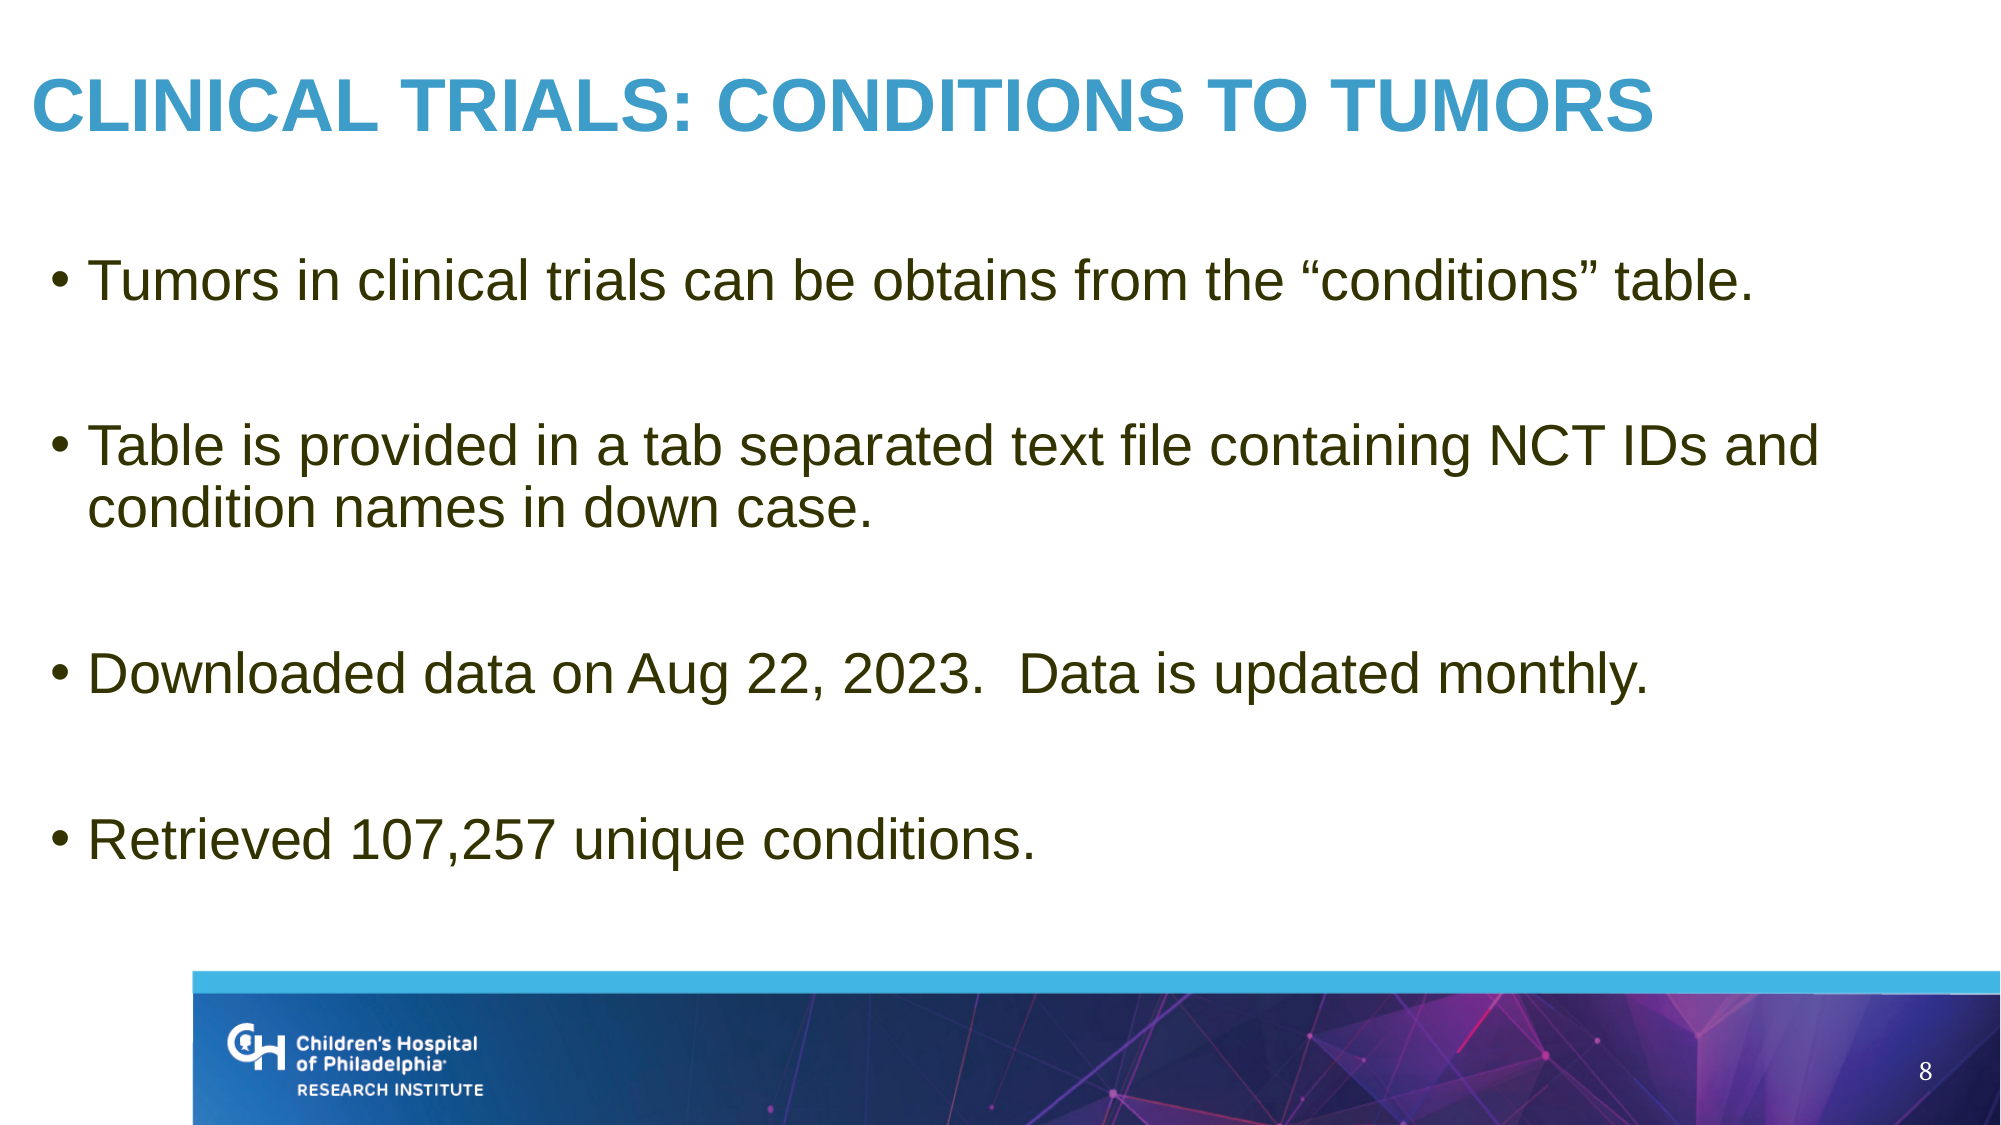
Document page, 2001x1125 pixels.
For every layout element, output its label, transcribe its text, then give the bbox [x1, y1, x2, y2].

picture [0, 0, 2001, 1125]
slide_number 8 [1857, 1042, 1948, 1103]
list Tumors in clinical trials can be obtains from the “conditions” table. Table is provided in a tab separated text file containing NCT IDs and condition names in down case. Downloaded data on Aug 22, 2023. Data is updated monthly. Retrieved 107,257 unique conditions. [35, 243, 1842, 882]
title Clinical Trials: Conditions to Tumors [15, 13, 1823, 202]
